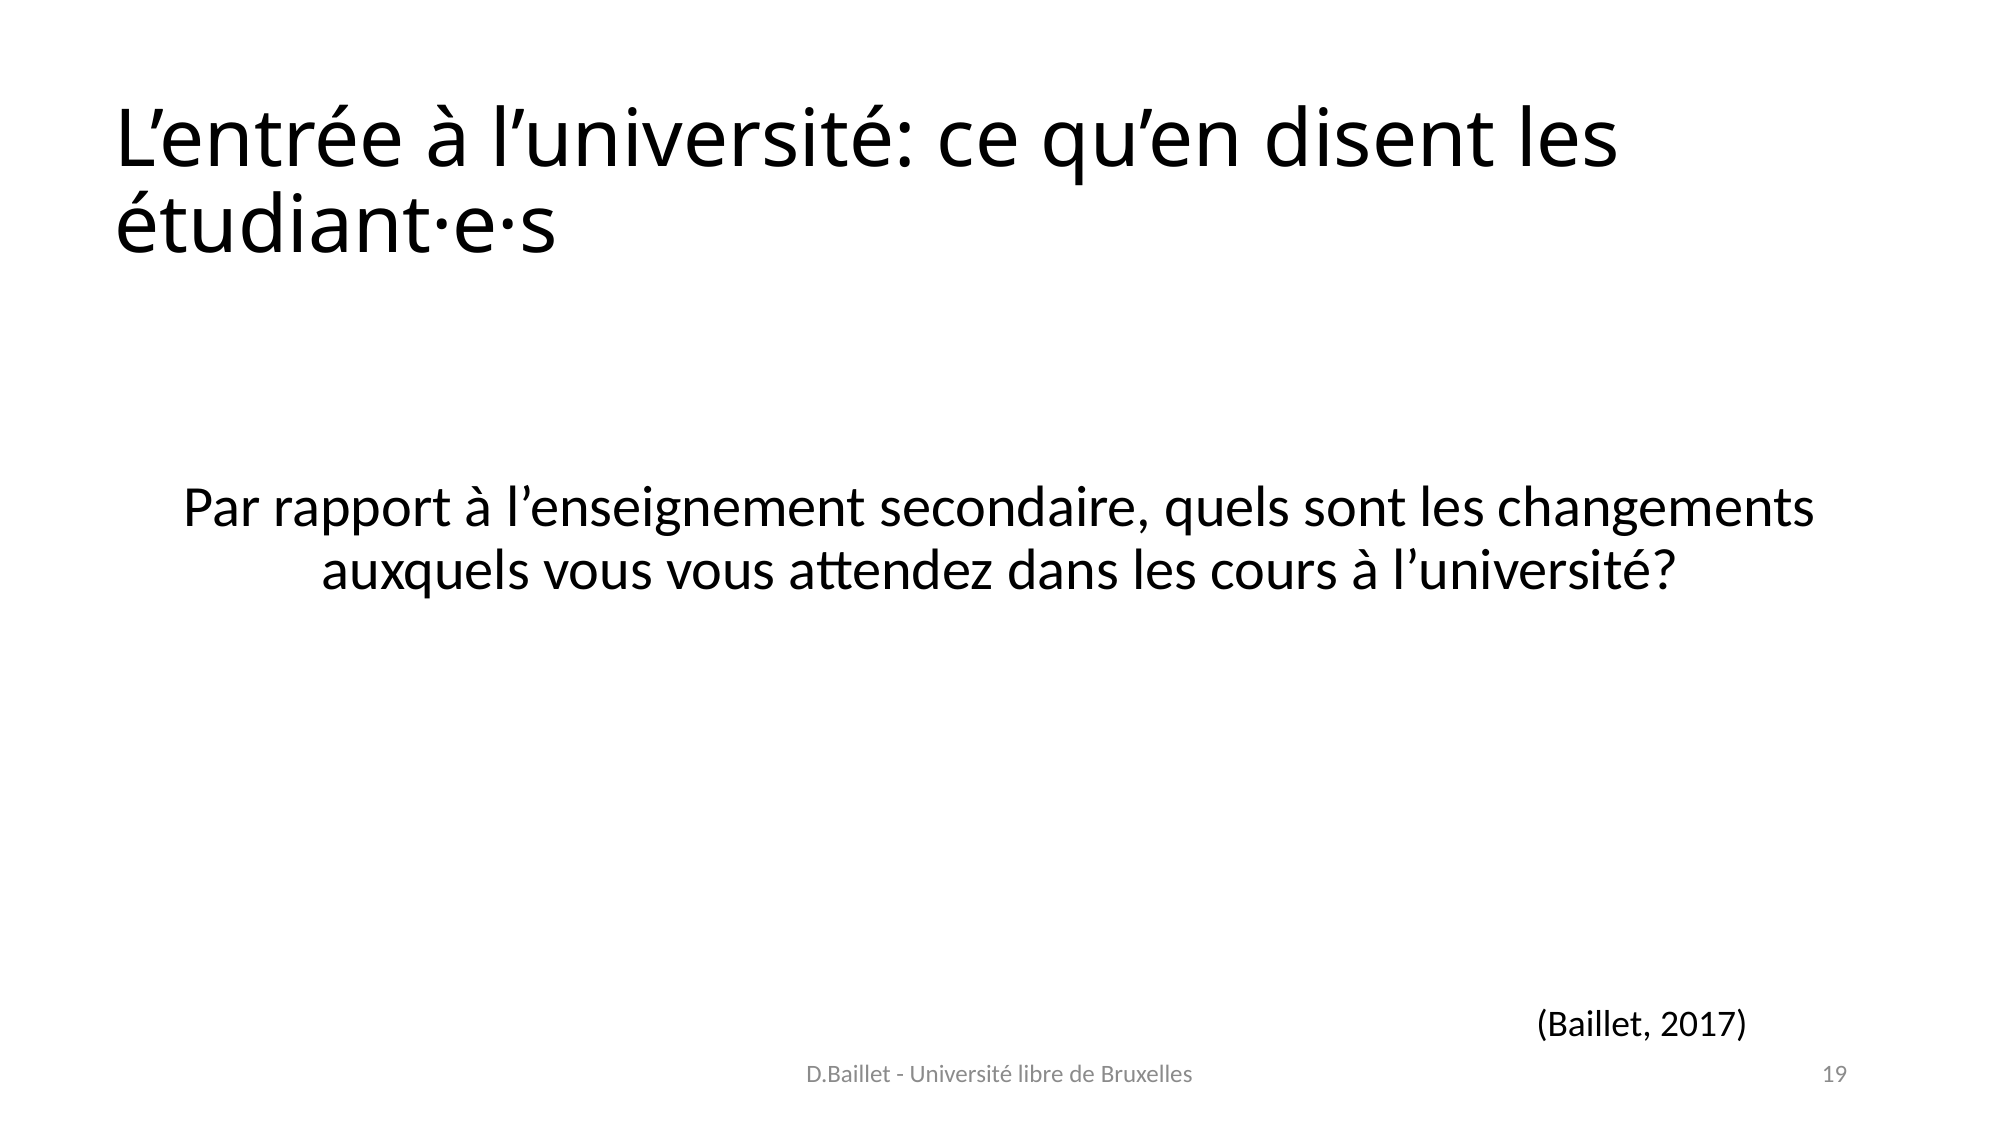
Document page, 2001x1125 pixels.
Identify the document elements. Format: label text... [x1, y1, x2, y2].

footer D.Baillet - Université libre de Bruxelles [662, 1042, 1338, 1103]
list Par rapport à l’enseignement secondaire, quels sont les changements auxquels vous vous attendez dans les cours à l’université? [99, 302, 1900, 1005]
slide_number 19 [1412, 1042, 1863, 1103]
text_box (Baillet, 2017) [1521, 991, 1763, 1052]
title L’entrée à l’université: ce qu’en disent les étudiant·e·s [99, 90, 1900, 278]
